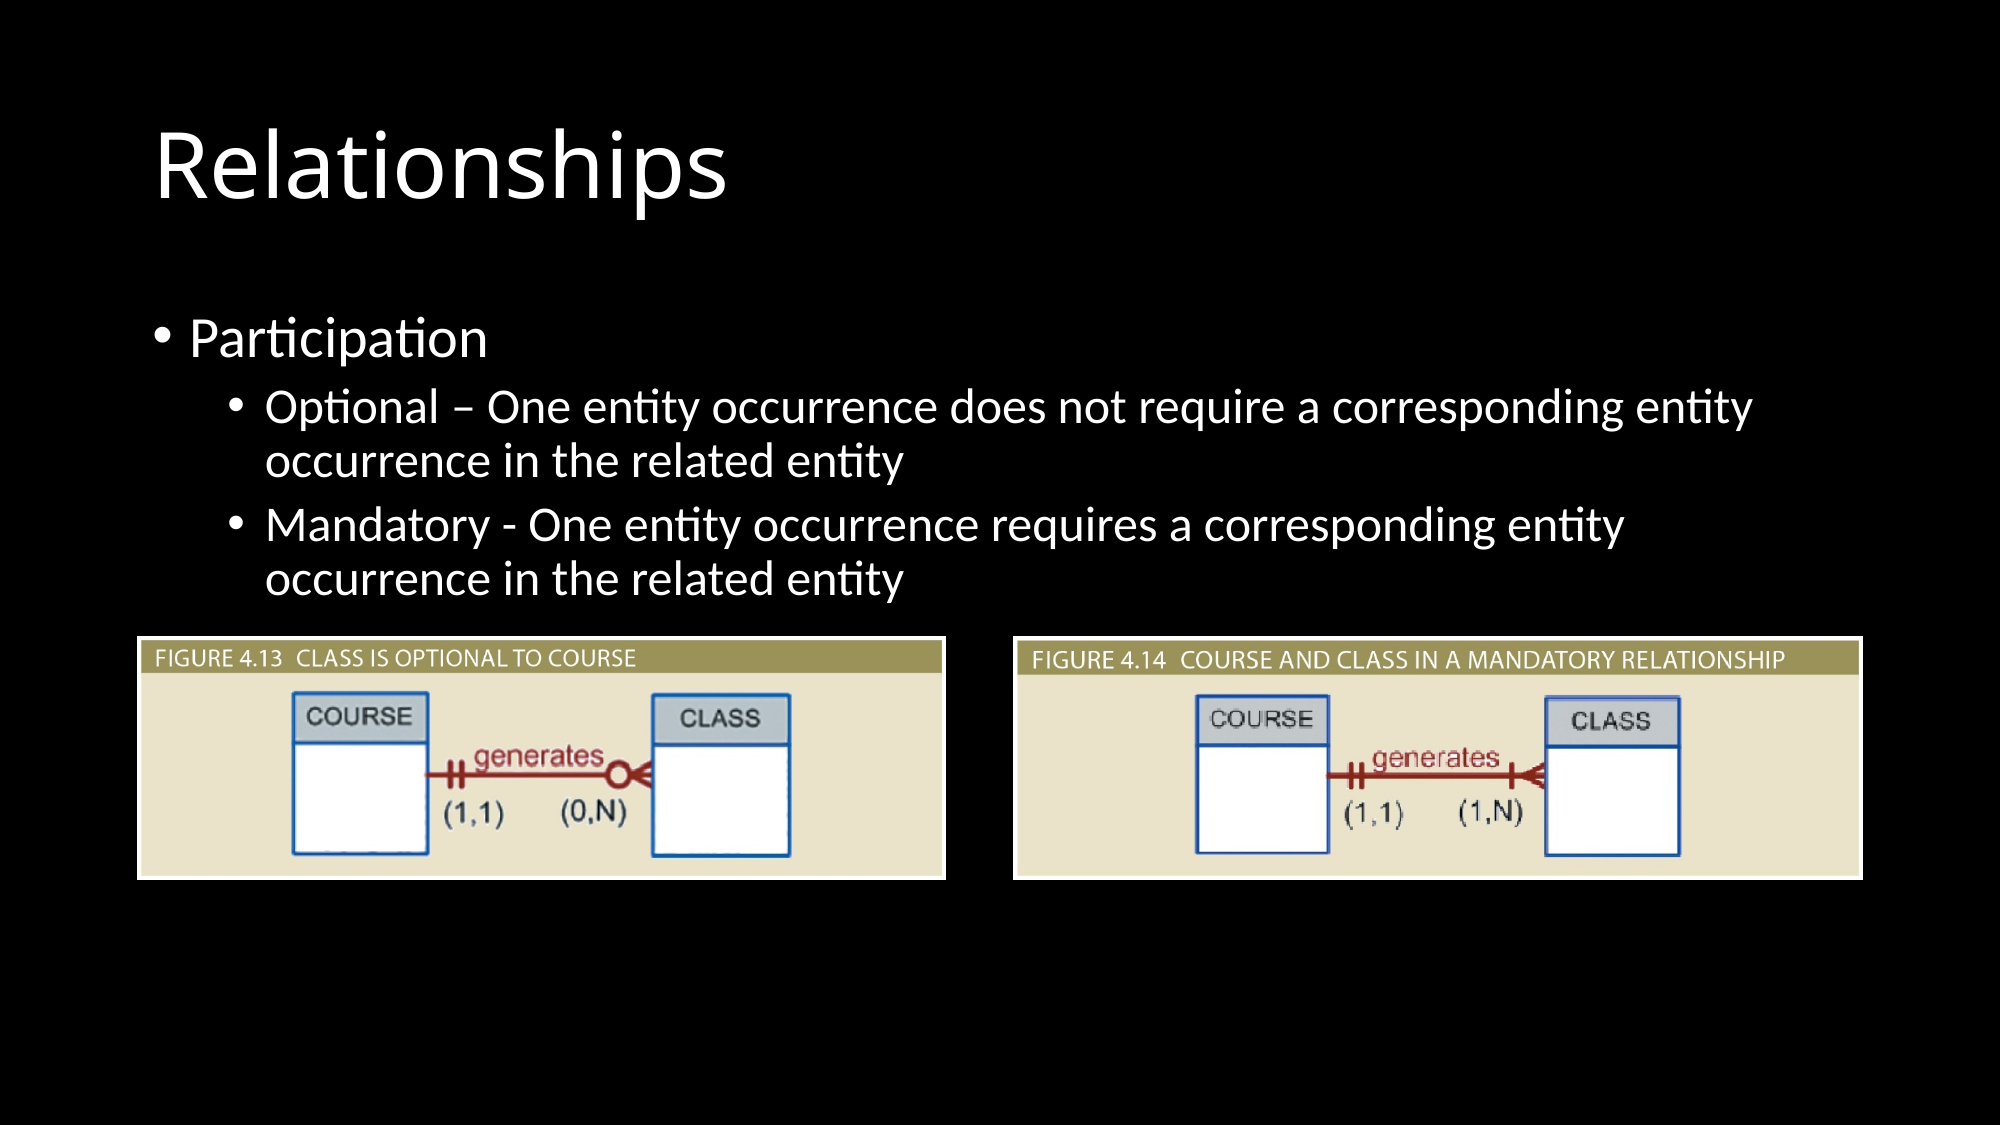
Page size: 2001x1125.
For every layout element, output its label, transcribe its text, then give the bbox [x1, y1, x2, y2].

picture [1012, 636, 1863, 880]
title Relationships [137, 59, 1863, 278]
picture [137, 636, 946, 880]
list Participation Optional – One entity occurrence does not require a corresponding entity occurrence in the related entity Mandatory - One entity occurrence requires a corresponding entity occurrence in the related entity [137, 299, 1863, 1014]
